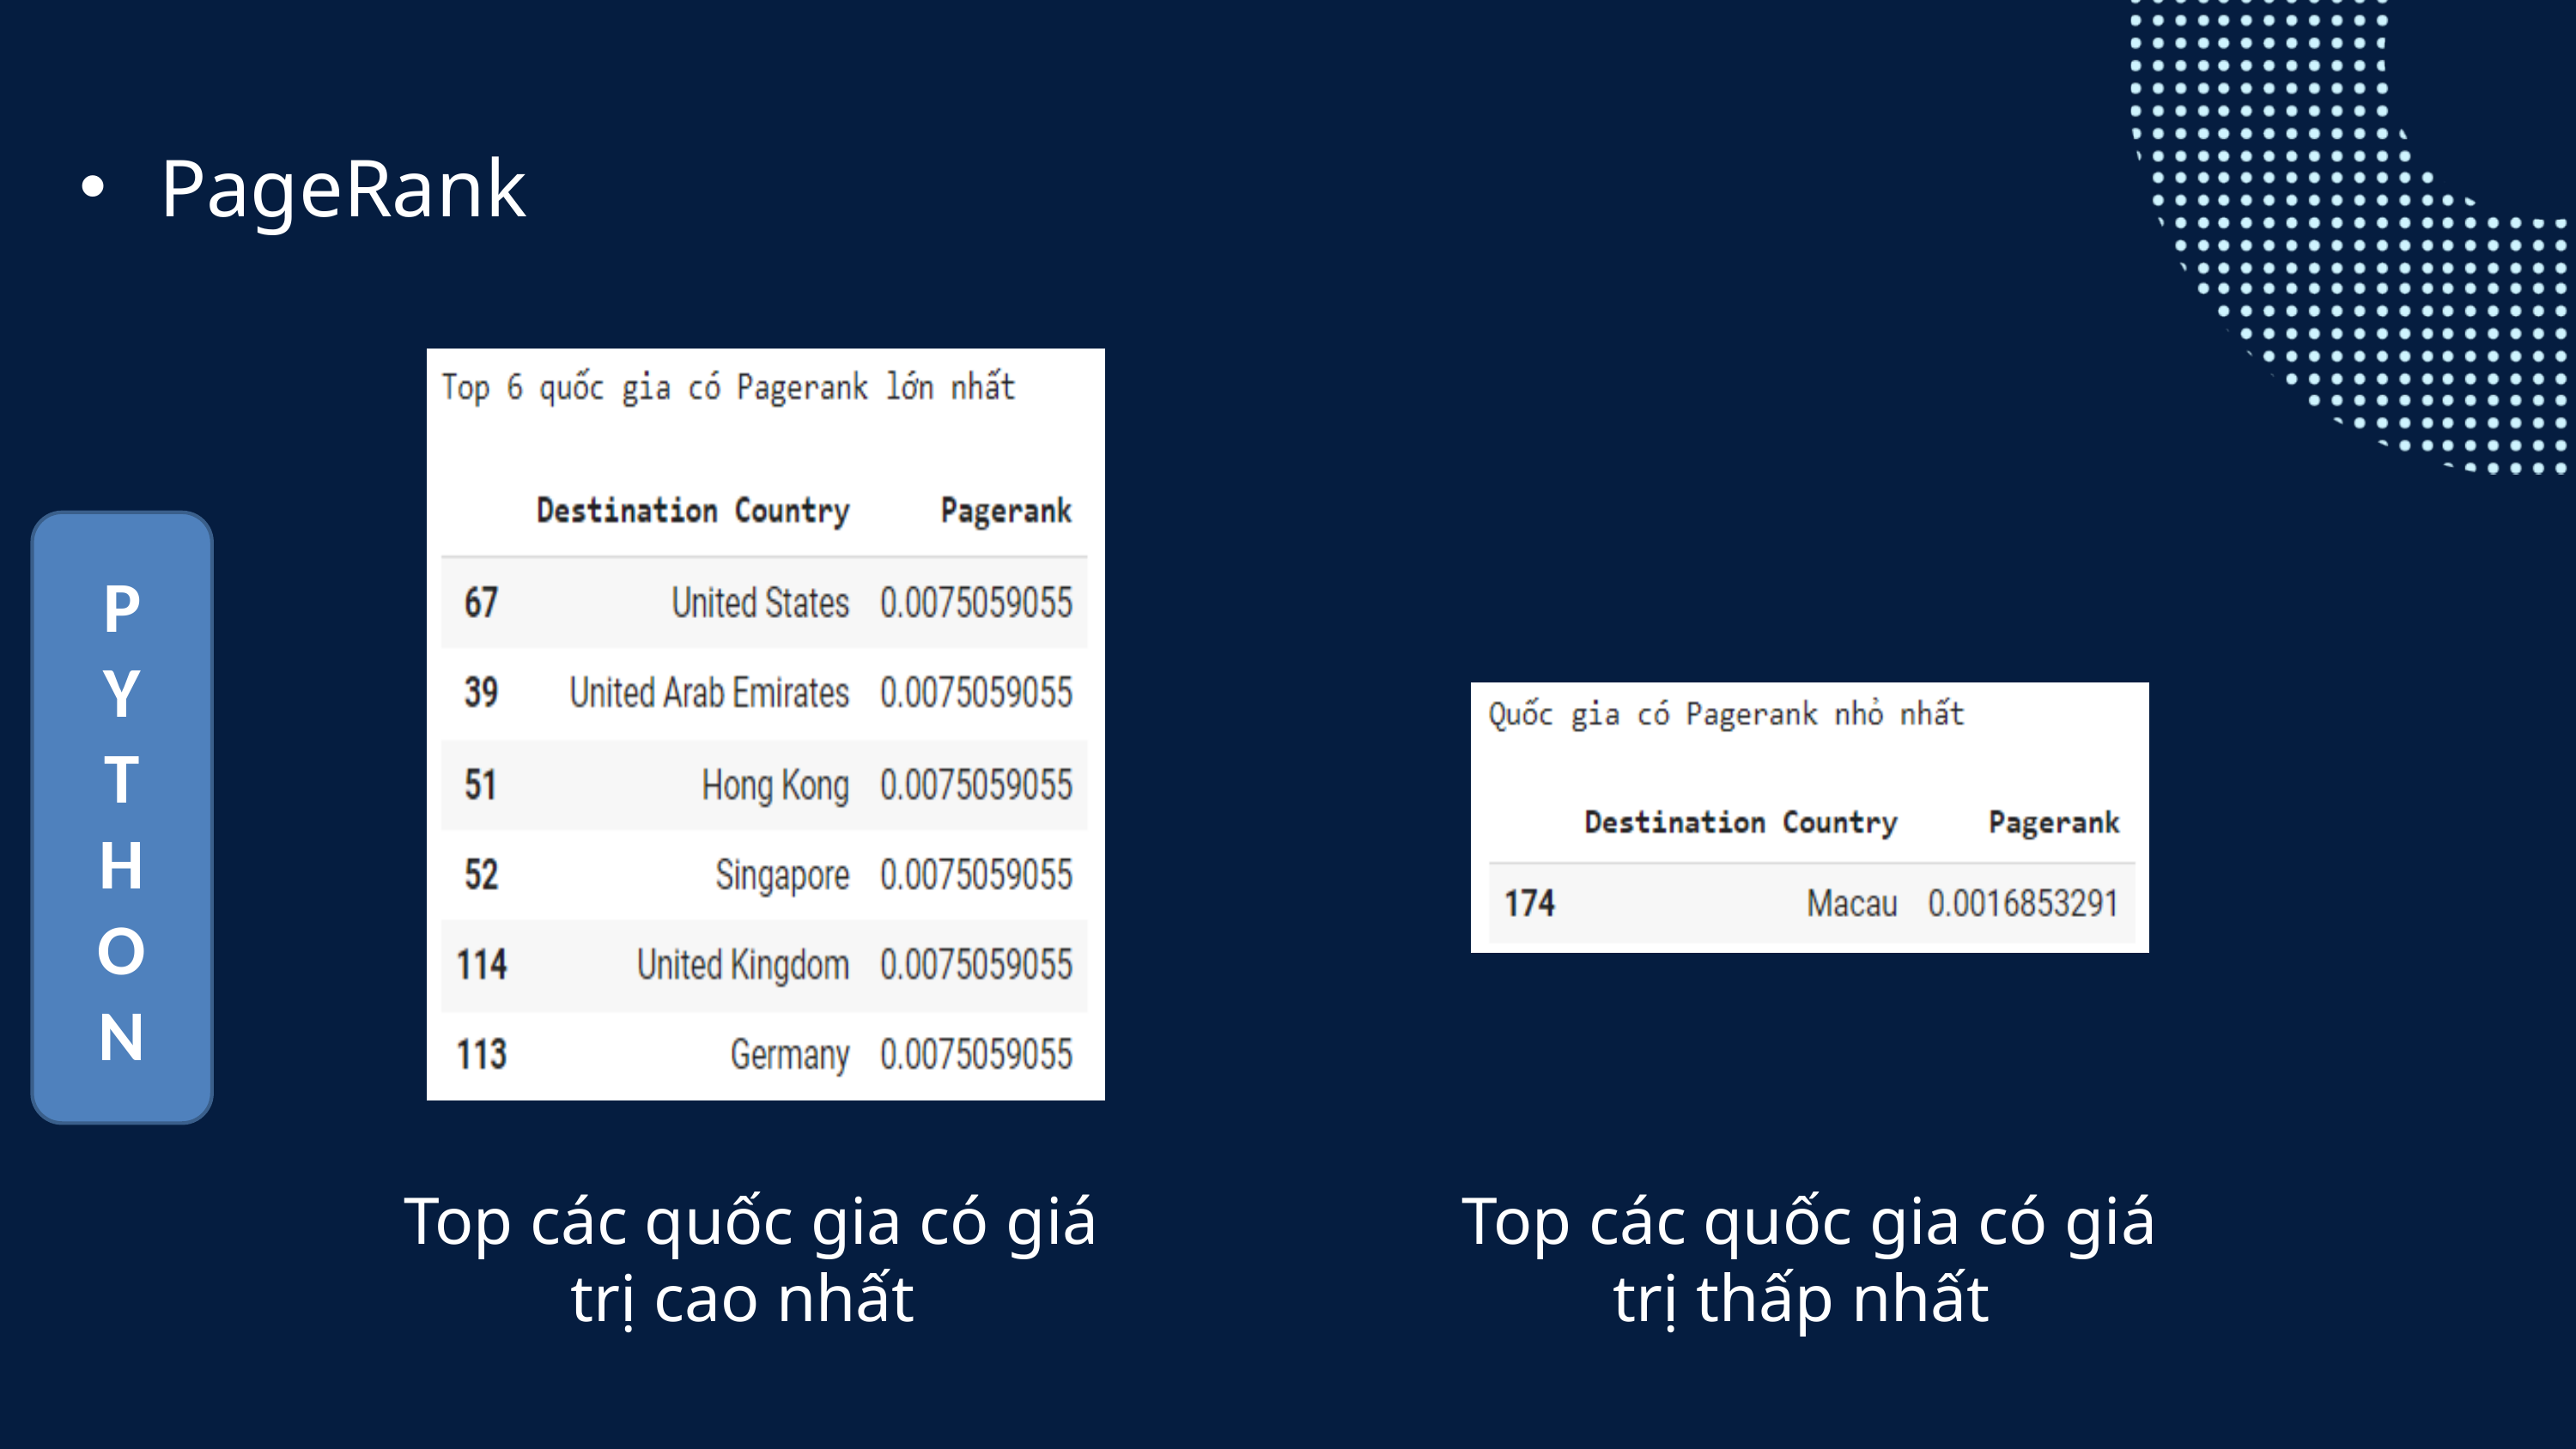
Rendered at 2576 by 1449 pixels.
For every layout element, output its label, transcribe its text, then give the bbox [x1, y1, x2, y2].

picture [427, 348, 1105, 1100]
text_box Top các quốc gia có giá trị cao nhất [361, 1173, 1142, 1342]
text_box [2130, 0, 2576, 475]
picture [1471, 682, 2149, 953]
text_box Top các quốc gia có giá trị thấp nhất [1419, 1173, 2201, 1342]
text_box P Y T H O N [30, 510, 214, 1125]
text_box PageRank [0, 43, 1490, 233]
